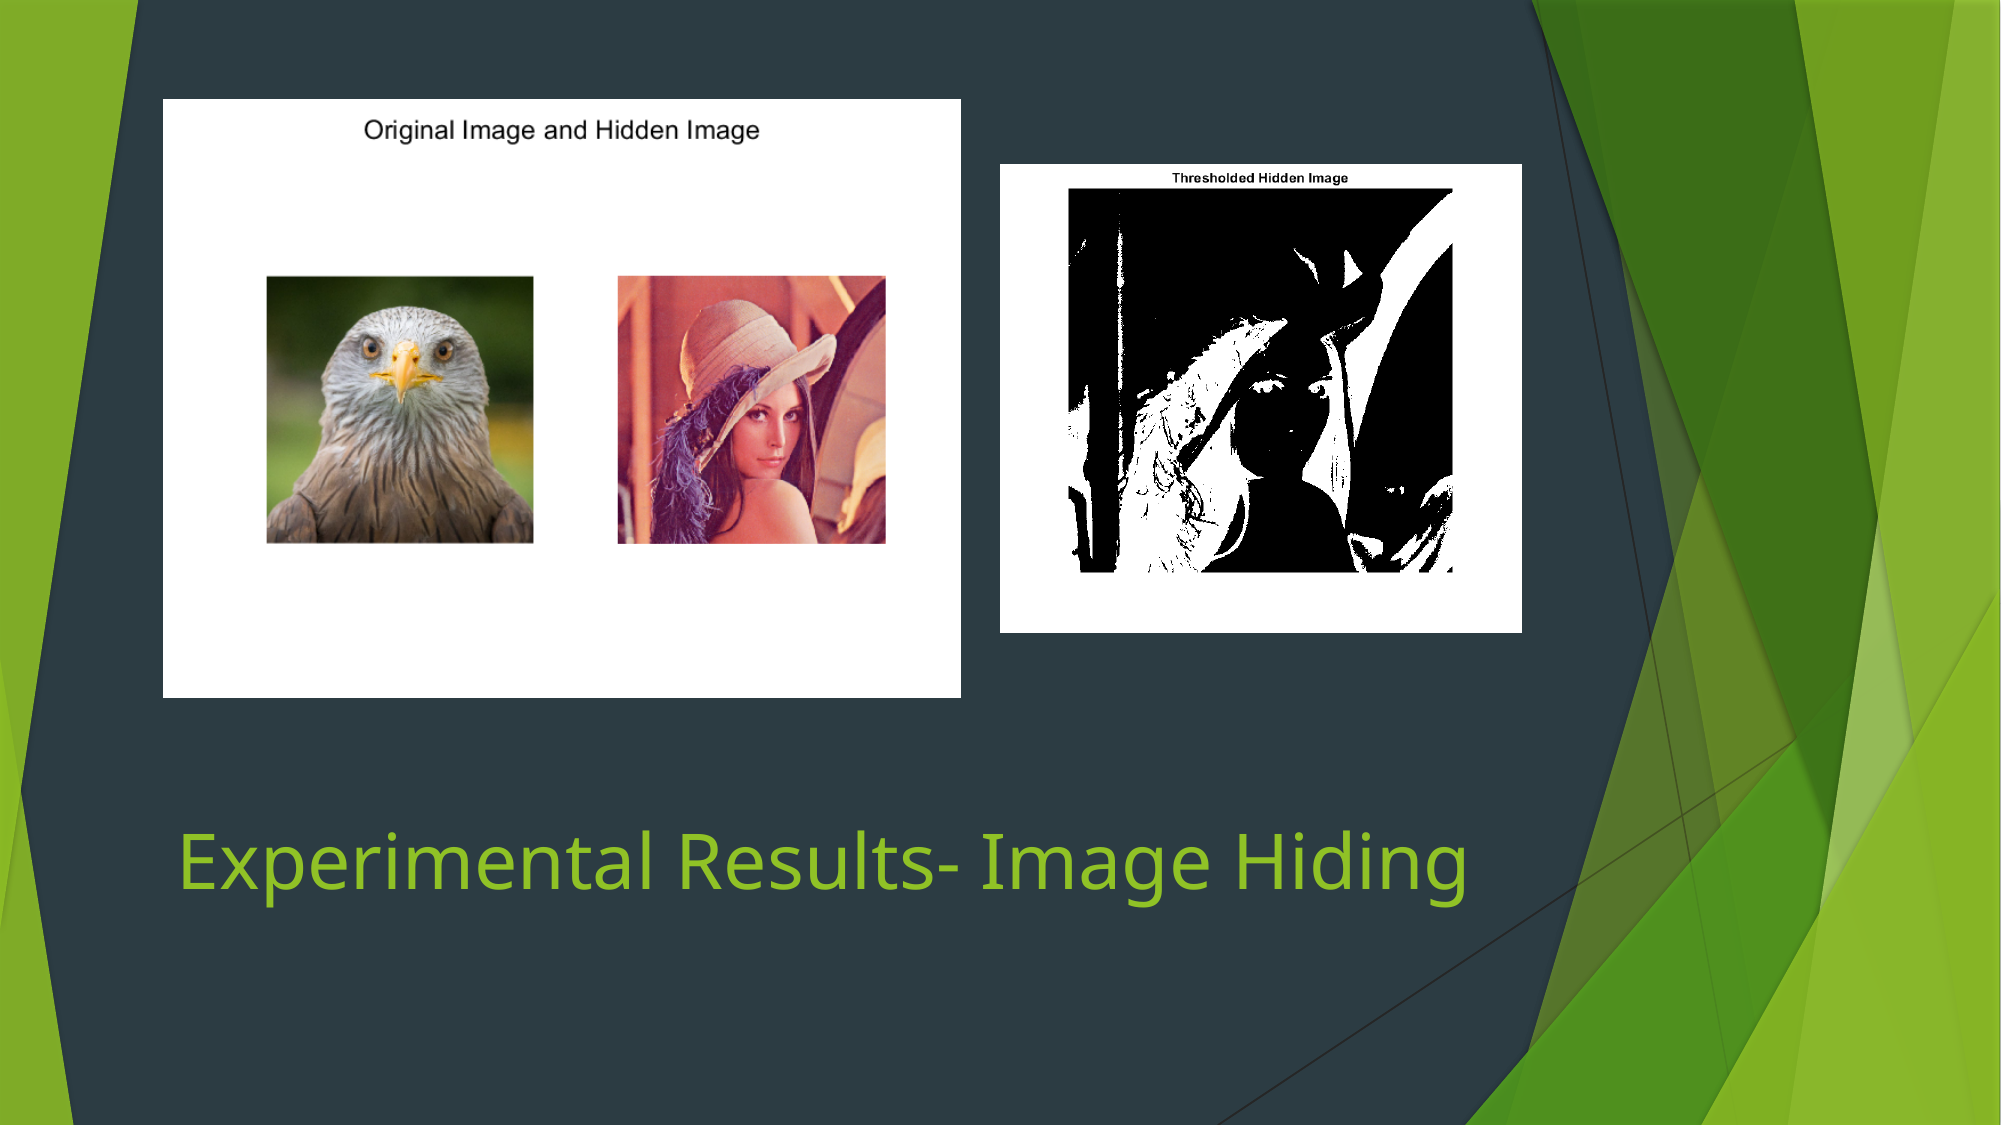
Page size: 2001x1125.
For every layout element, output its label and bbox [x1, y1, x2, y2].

picture [999, 164, 1522, 634]
picture [163, 99, 962, 698]
text_box [0, 0, 2000, 1125]
